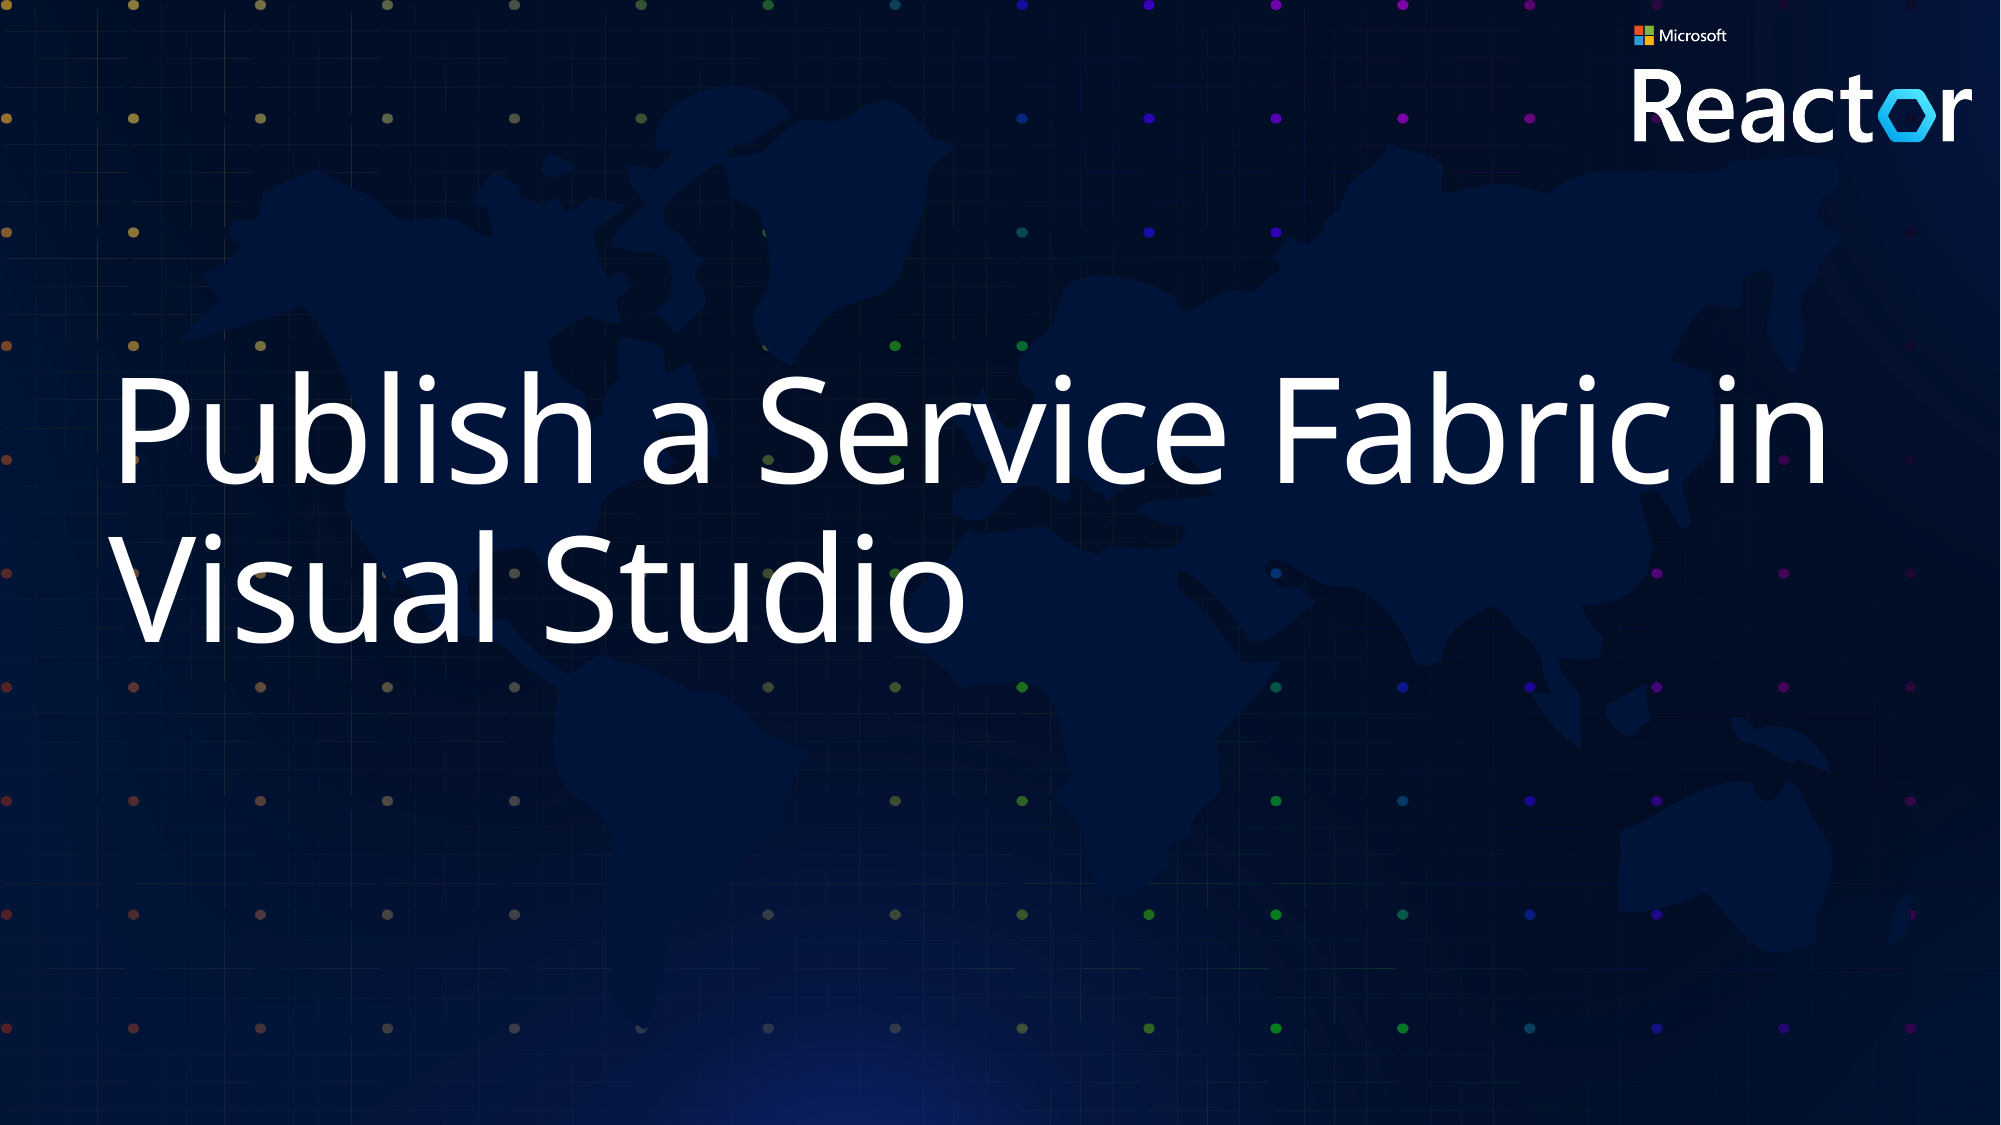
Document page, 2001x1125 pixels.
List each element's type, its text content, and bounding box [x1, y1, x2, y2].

picture [0, 0, 2001, 1125]
title Publish a Service Fabric in Visual Studio [93, 341, 1956, 693]
